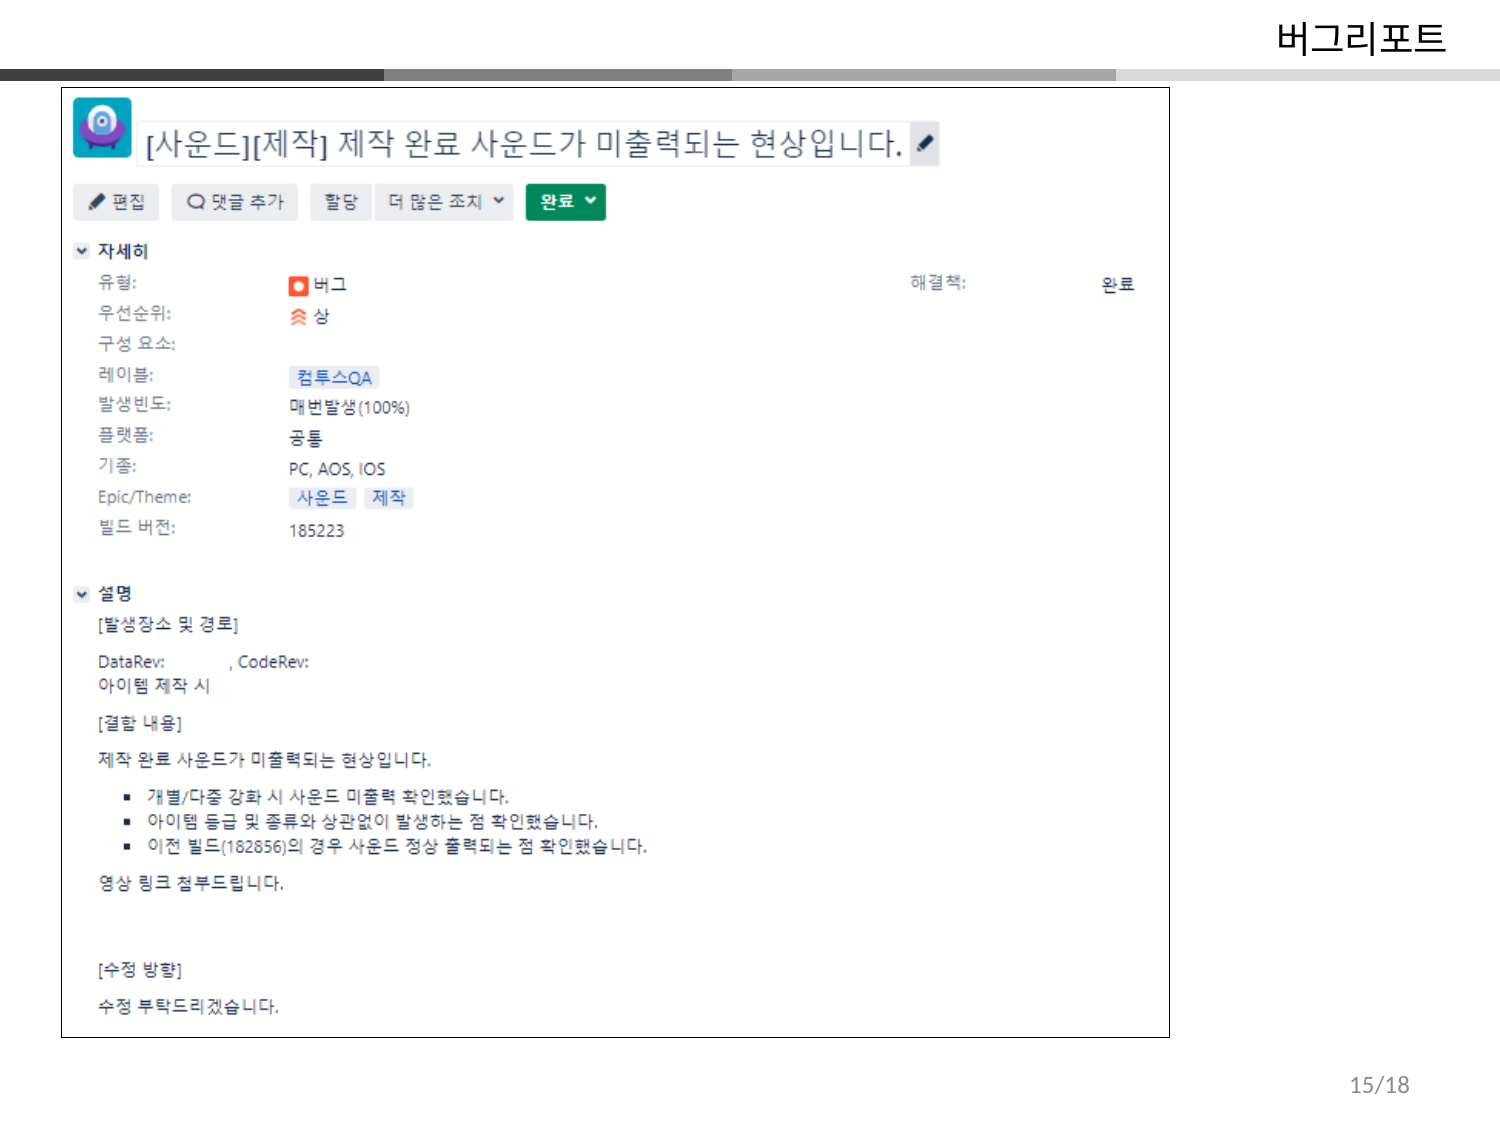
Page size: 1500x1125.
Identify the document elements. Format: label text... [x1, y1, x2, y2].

slide_number 15/18 [1074, 1061, 1425, 1107]
text_box 버그리포트 [1261, 9, 1464, 69]
picture [61, 87, 1170, 1038]
